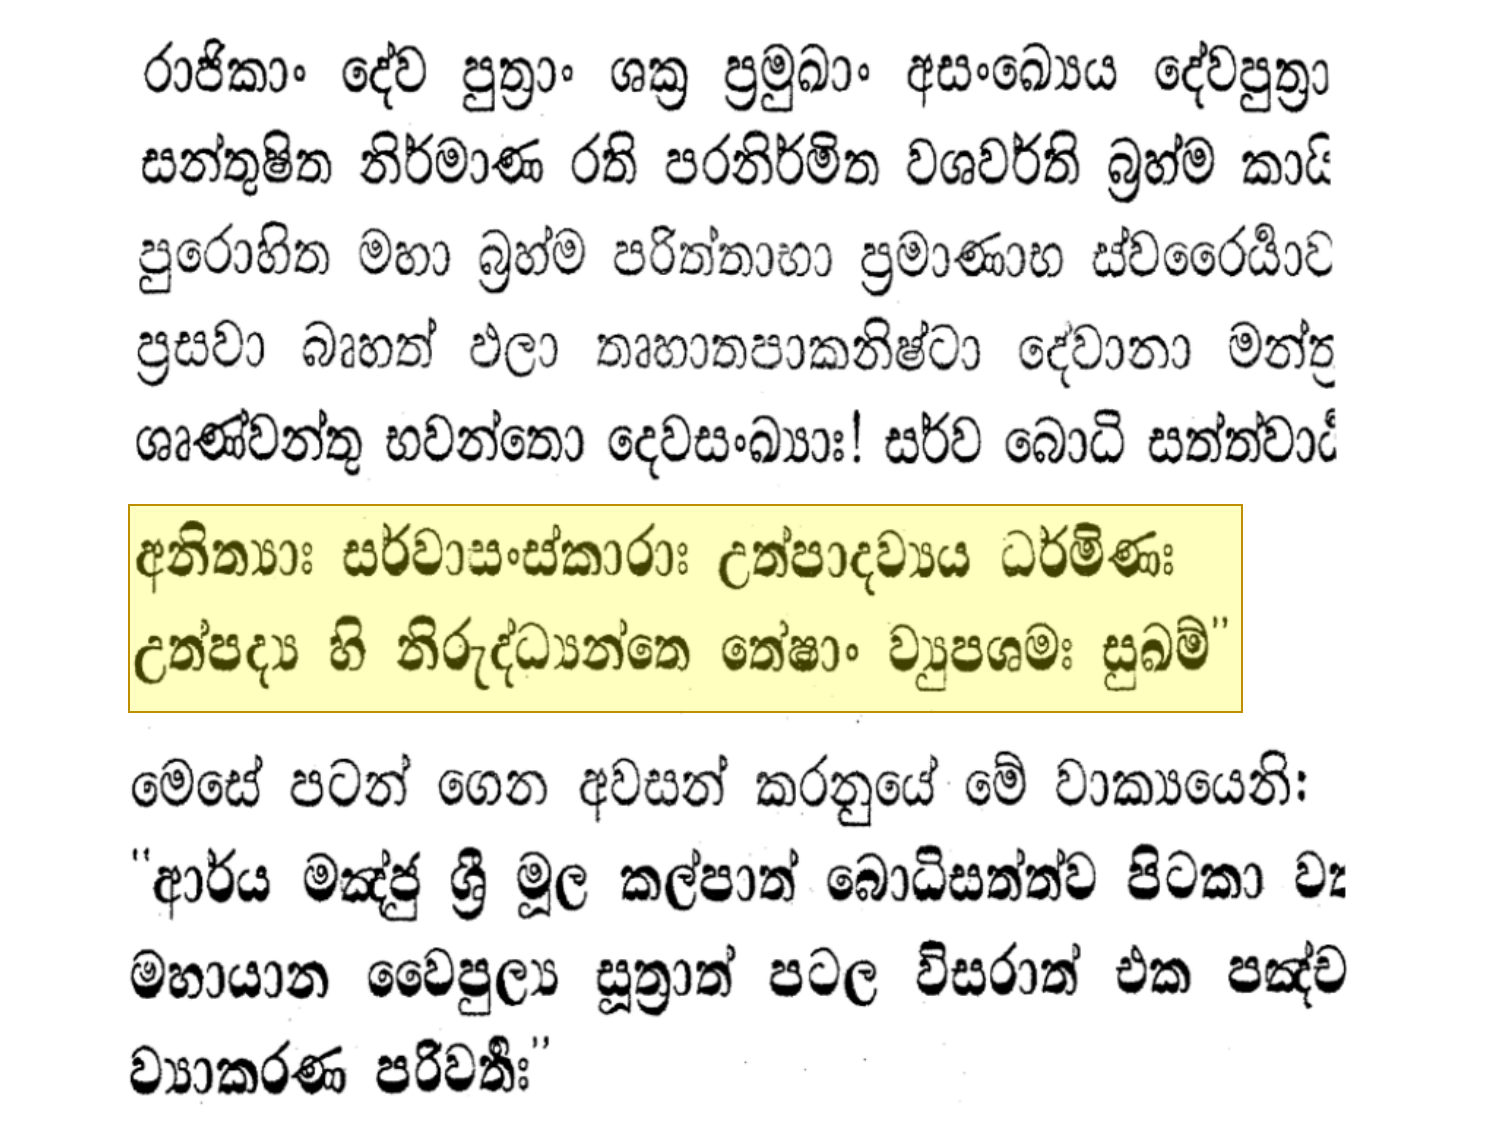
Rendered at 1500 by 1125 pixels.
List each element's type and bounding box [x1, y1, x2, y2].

picture [128, 19, 1350, 1113]
